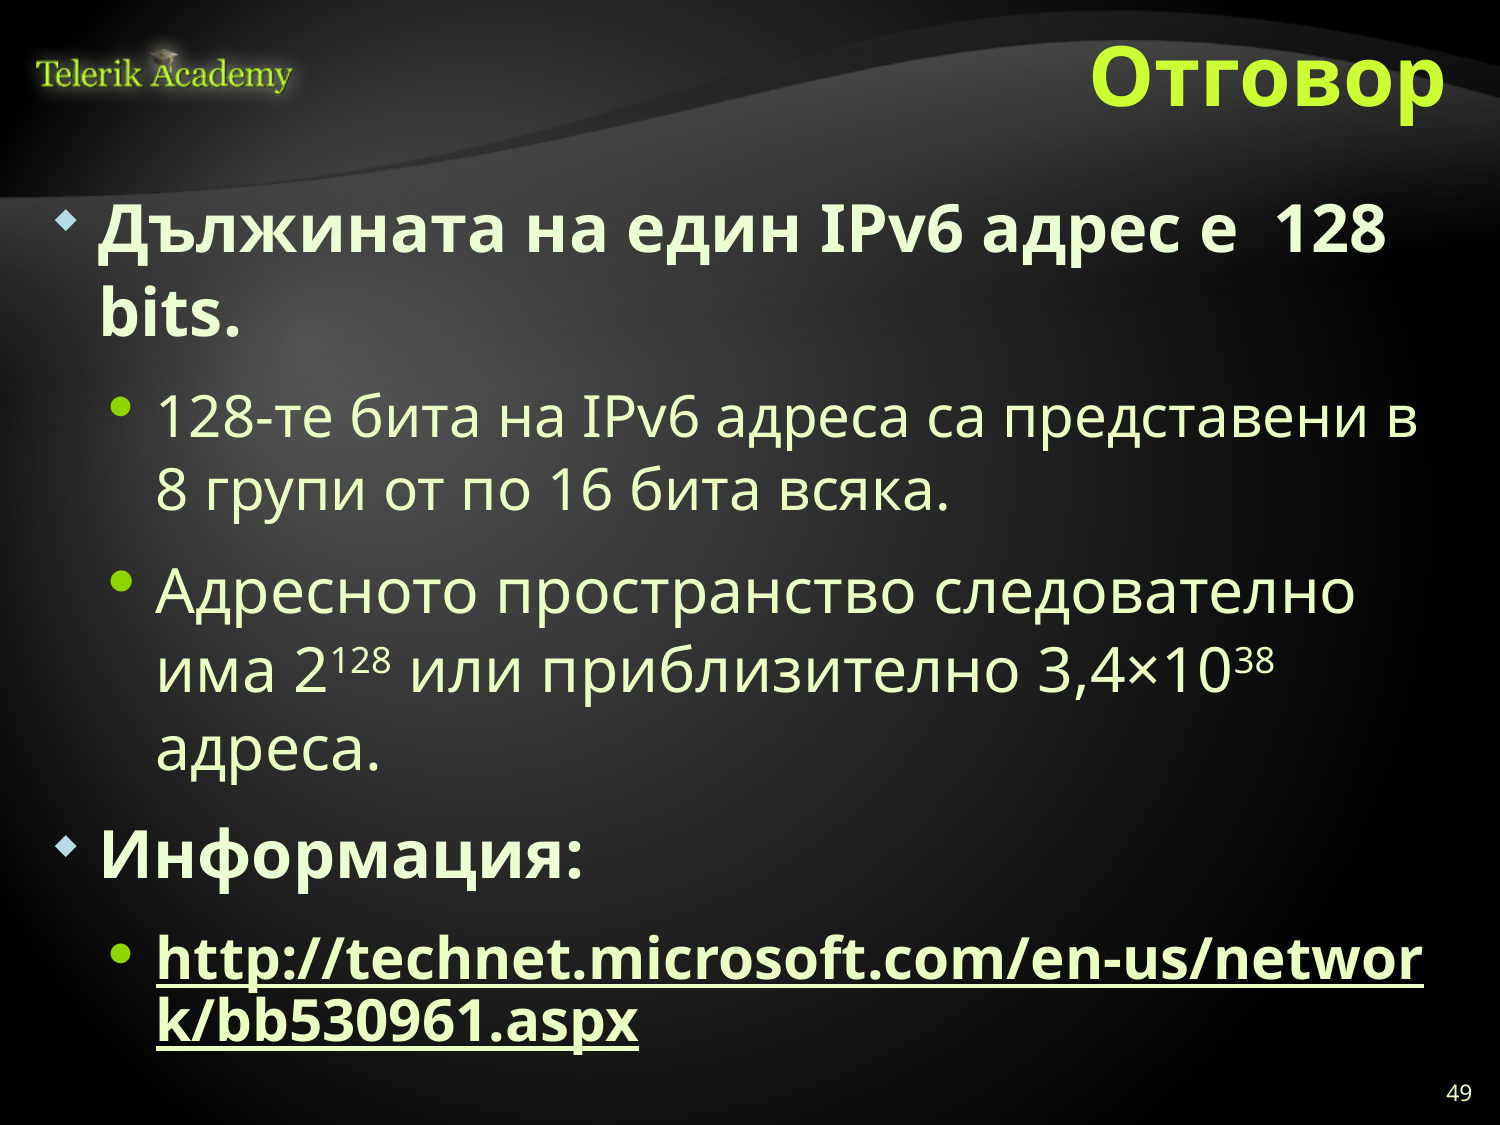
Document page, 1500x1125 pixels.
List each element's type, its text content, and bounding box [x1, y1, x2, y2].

list Дължината на един IPv6 адрес е 128 bits. 128-те бита на IPv6 адреса са представени в 8 групи от по 16 бита всяка. Адресното пространство следователно има 2128 или приблизително 3,4×1038 адреса. Информация: http://technet.microsoft.com/en-us/network/bb530961.aspx http://en.wikipedia.org/wiki/IPv6 [37, 174, 1463, 1038]
picture [0, 0, 1500, 1125]
slide_number 49 [1412, 1074, 1488, 1113]
title Отговор [300, 12, 1463, 150]
